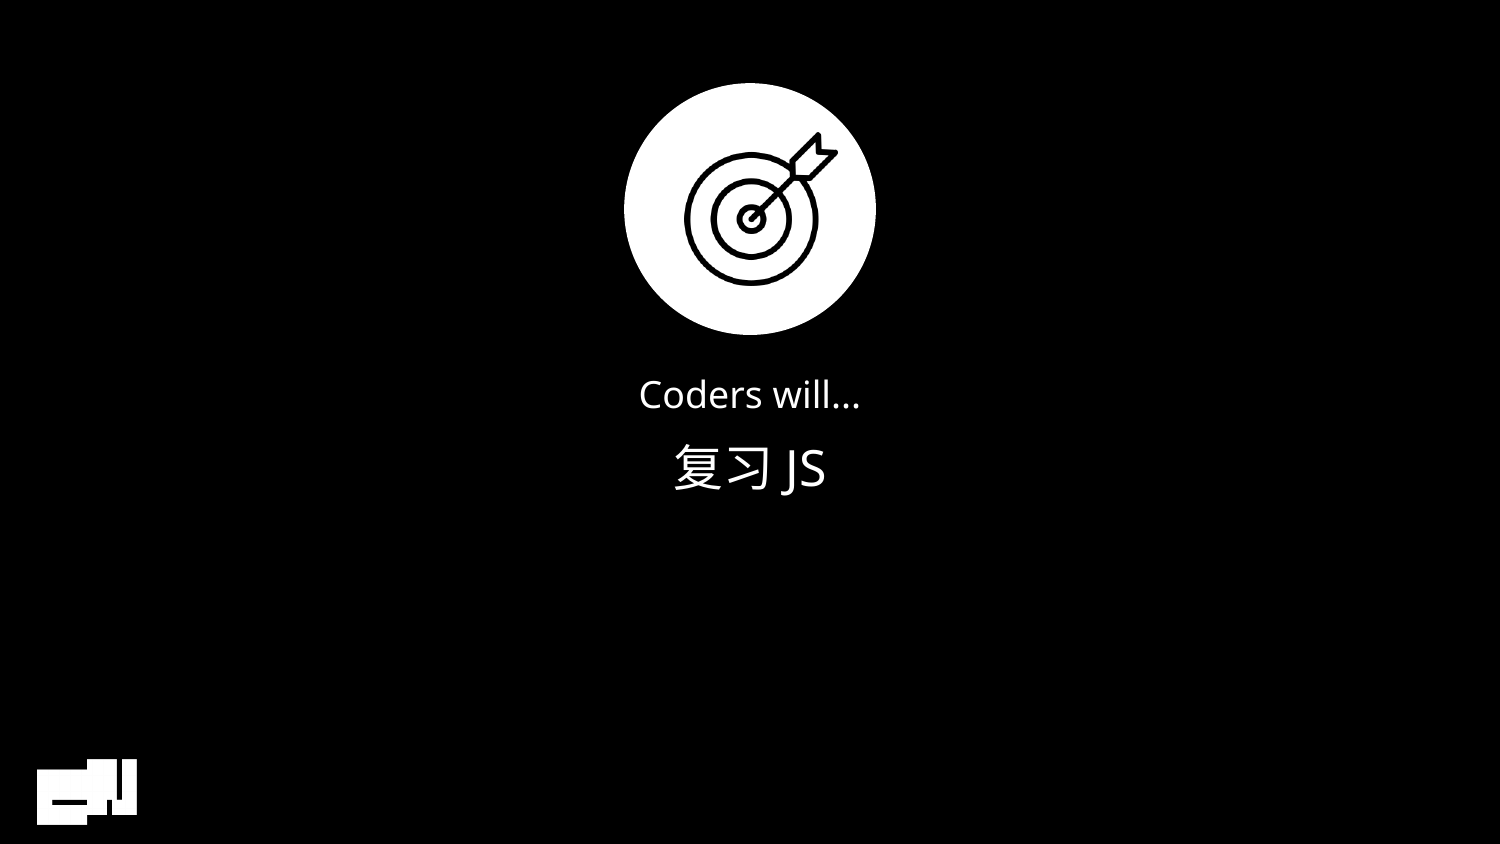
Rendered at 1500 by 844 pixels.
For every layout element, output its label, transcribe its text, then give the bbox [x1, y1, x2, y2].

title 复习JS [174, 421, 1326, 591]
picture [37, 759, 137, 825]
picture [684, 132, 838, 286]
